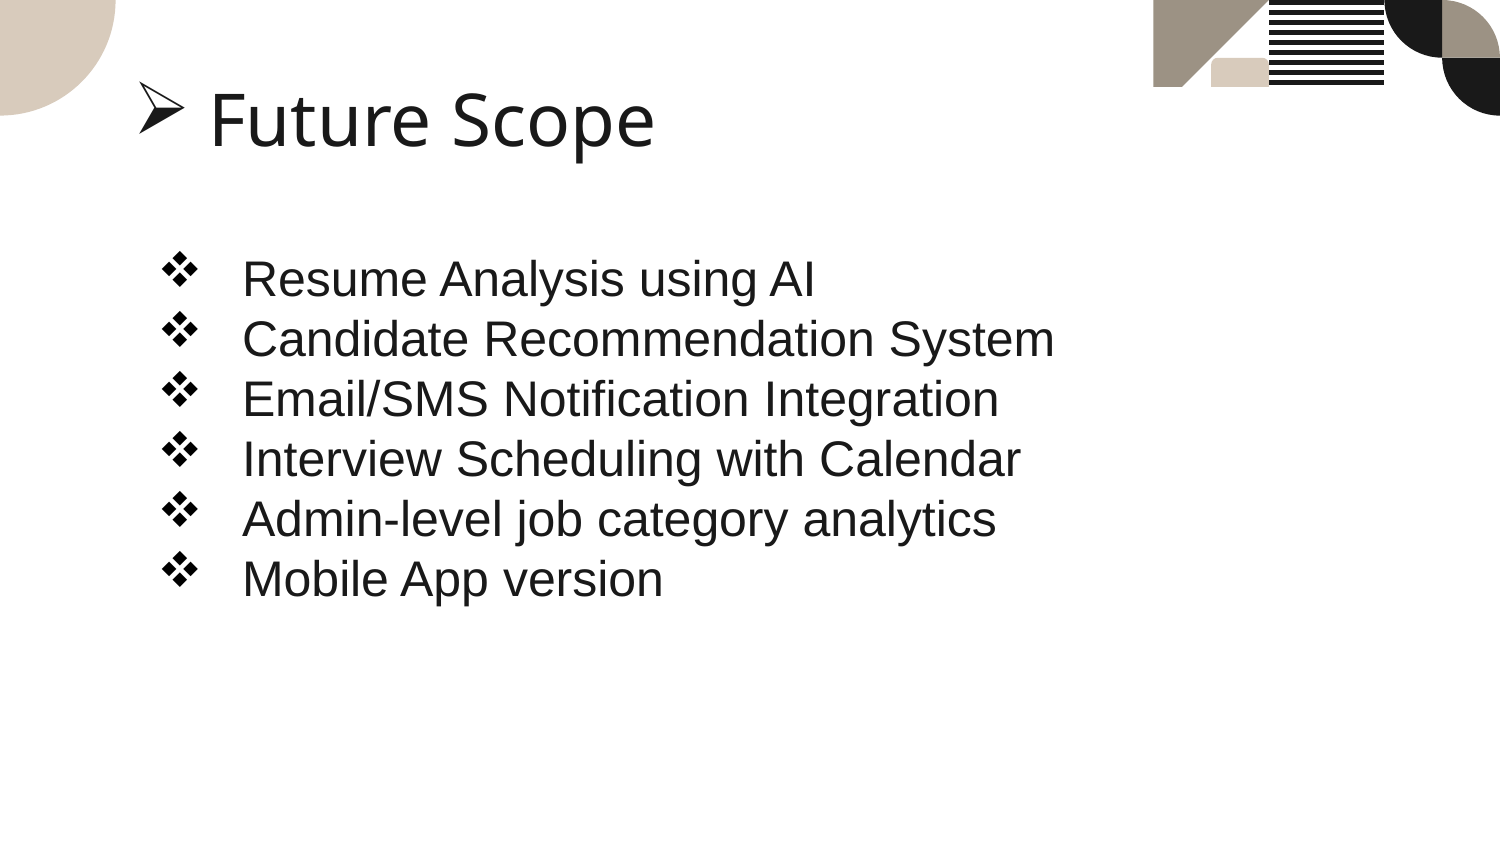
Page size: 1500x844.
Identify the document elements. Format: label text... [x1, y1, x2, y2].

text_box Resume Analysis using AI Candidate Recommendation System Email/SMS Notification Integration Interview Scheduling with Calendar Admin-level job category analytics Mobile App version [118, 238, 1393, 692]
title Future Scope [118, 58, 1382, 153]
